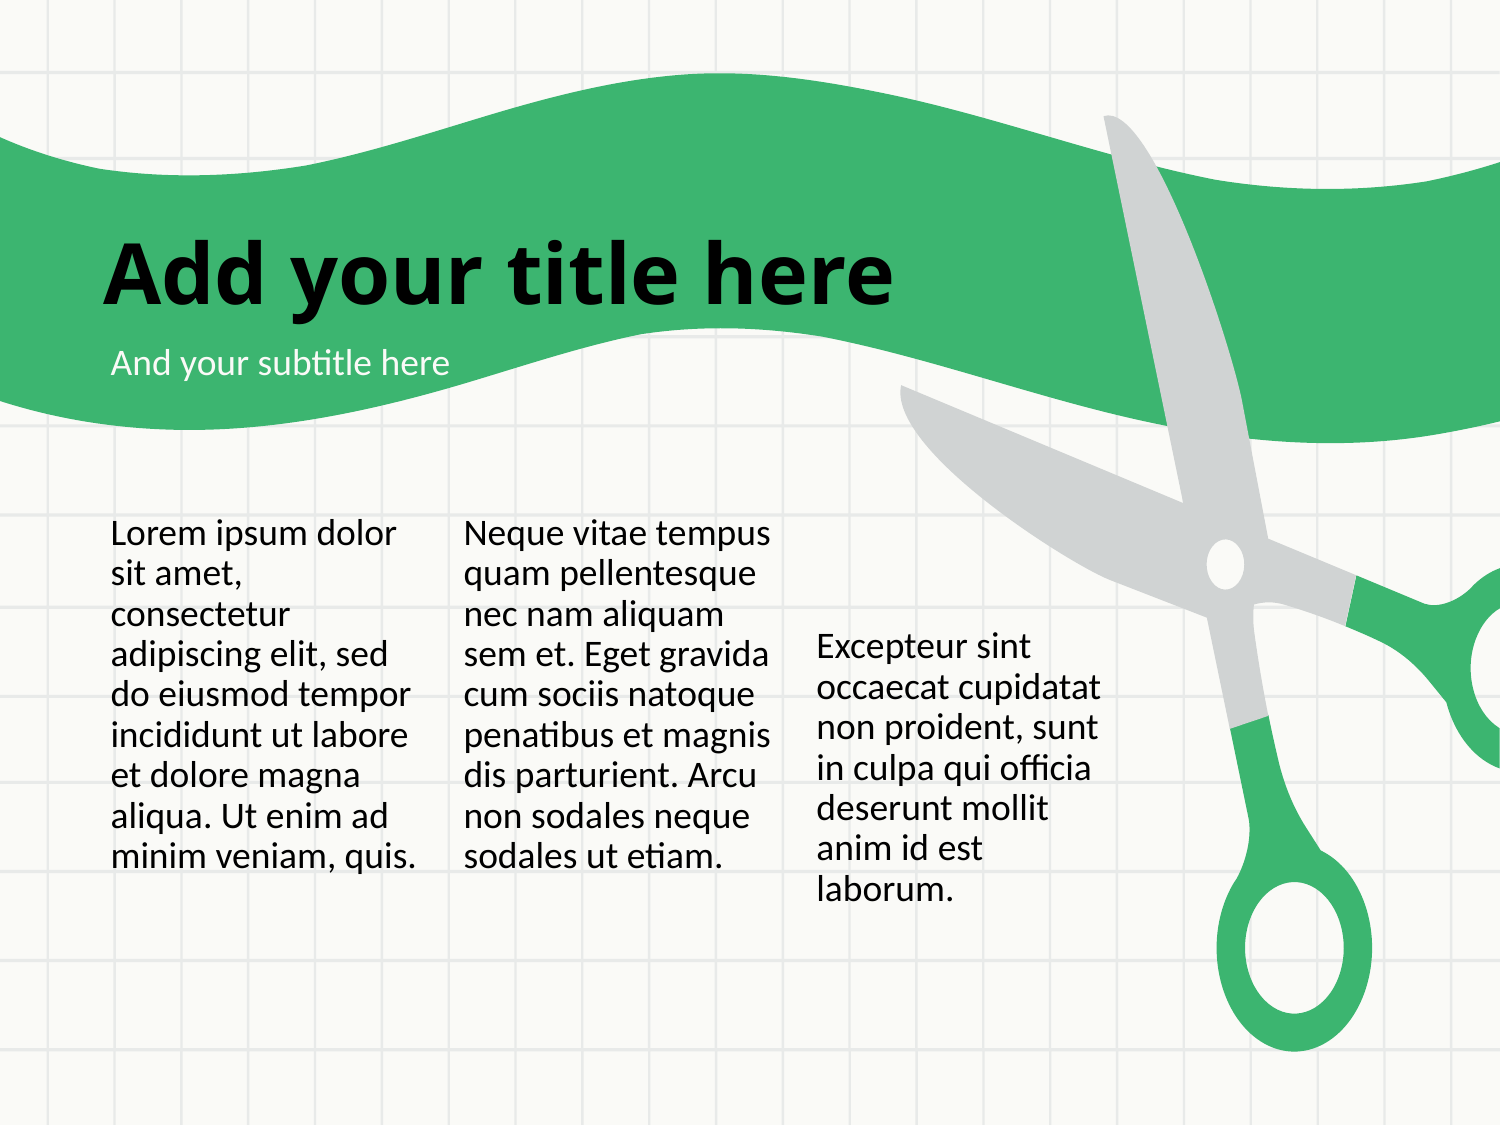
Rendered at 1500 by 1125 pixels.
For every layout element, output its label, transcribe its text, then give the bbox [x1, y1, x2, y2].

list Neque vitae tempus quam pellentesque nec nam aliquam sem et. Eget gravida cum sociis natoque penatibus et magnis dis parturient. Arcu non sodales neque sodales ut etiam. [456, 505, 778, 1052]
list Lorem ipsum dolor sit amet, consectetur adipiscing elit, sed do eiusmod tempor incididunt ut labore et dolore magna aliqua. Ut enim ad minim veniam, quis. [103, 505, 425, 1052]
title Add your title here [103, 222, 1102, 330]
list And your subtitle here [103, 336, 559, 427]
list Excepteur sint occaecat cupidatat non proident, sunt in culpa qui officia deserunt mollit anim id est laborum. [808, 618, 1130, 1052]
